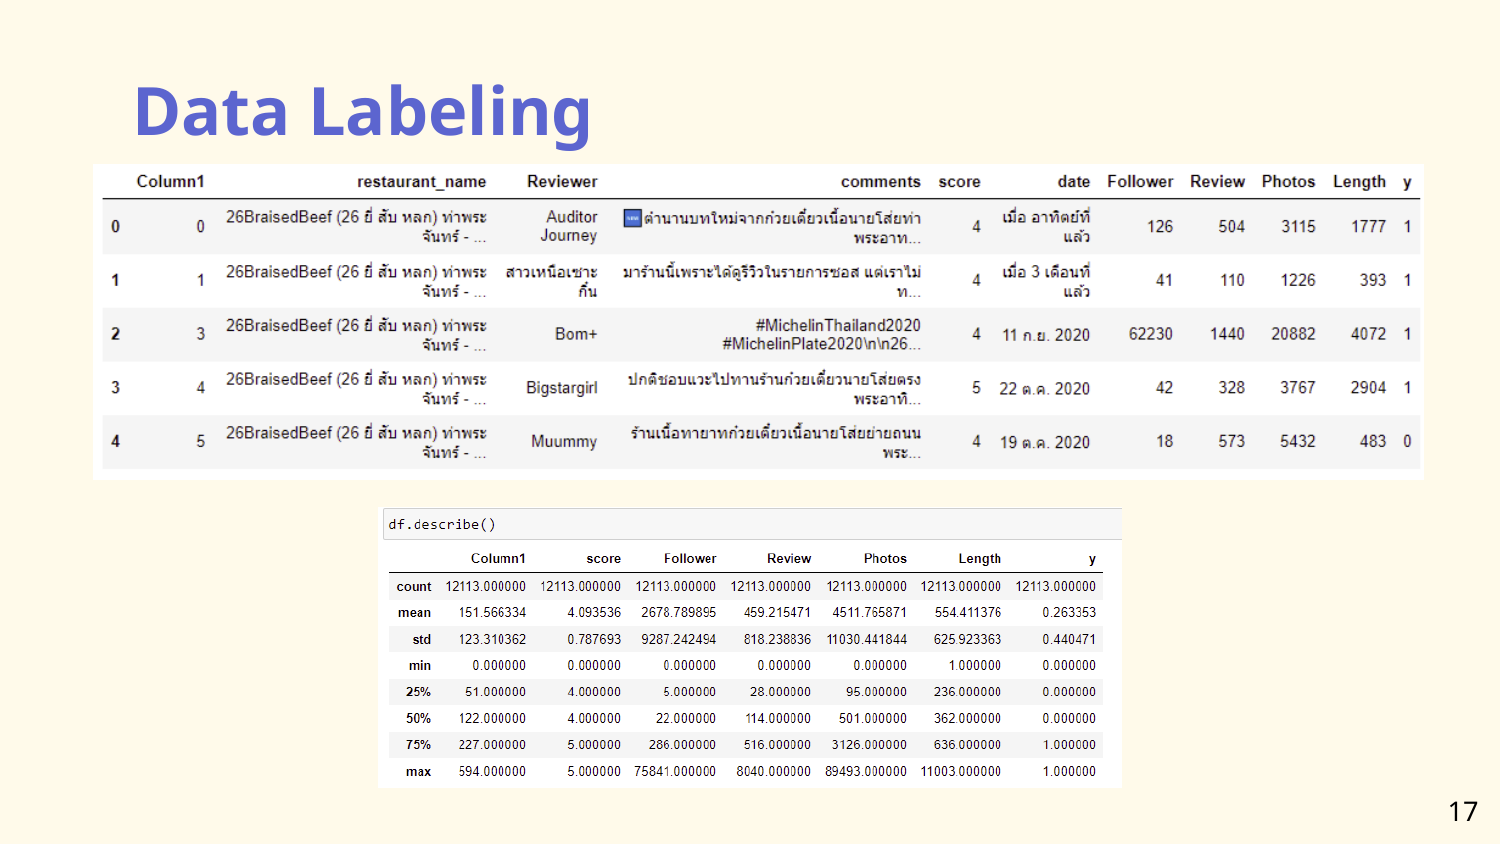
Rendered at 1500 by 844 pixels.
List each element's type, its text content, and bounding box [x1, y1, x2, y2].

title Data Labeling [116, 54, 679, 163]
picture [378, 507, 1122, 788]
slide_number ‹#› [1403, 779, 1494, 844]
picture [75, 164, 1425, 481]
